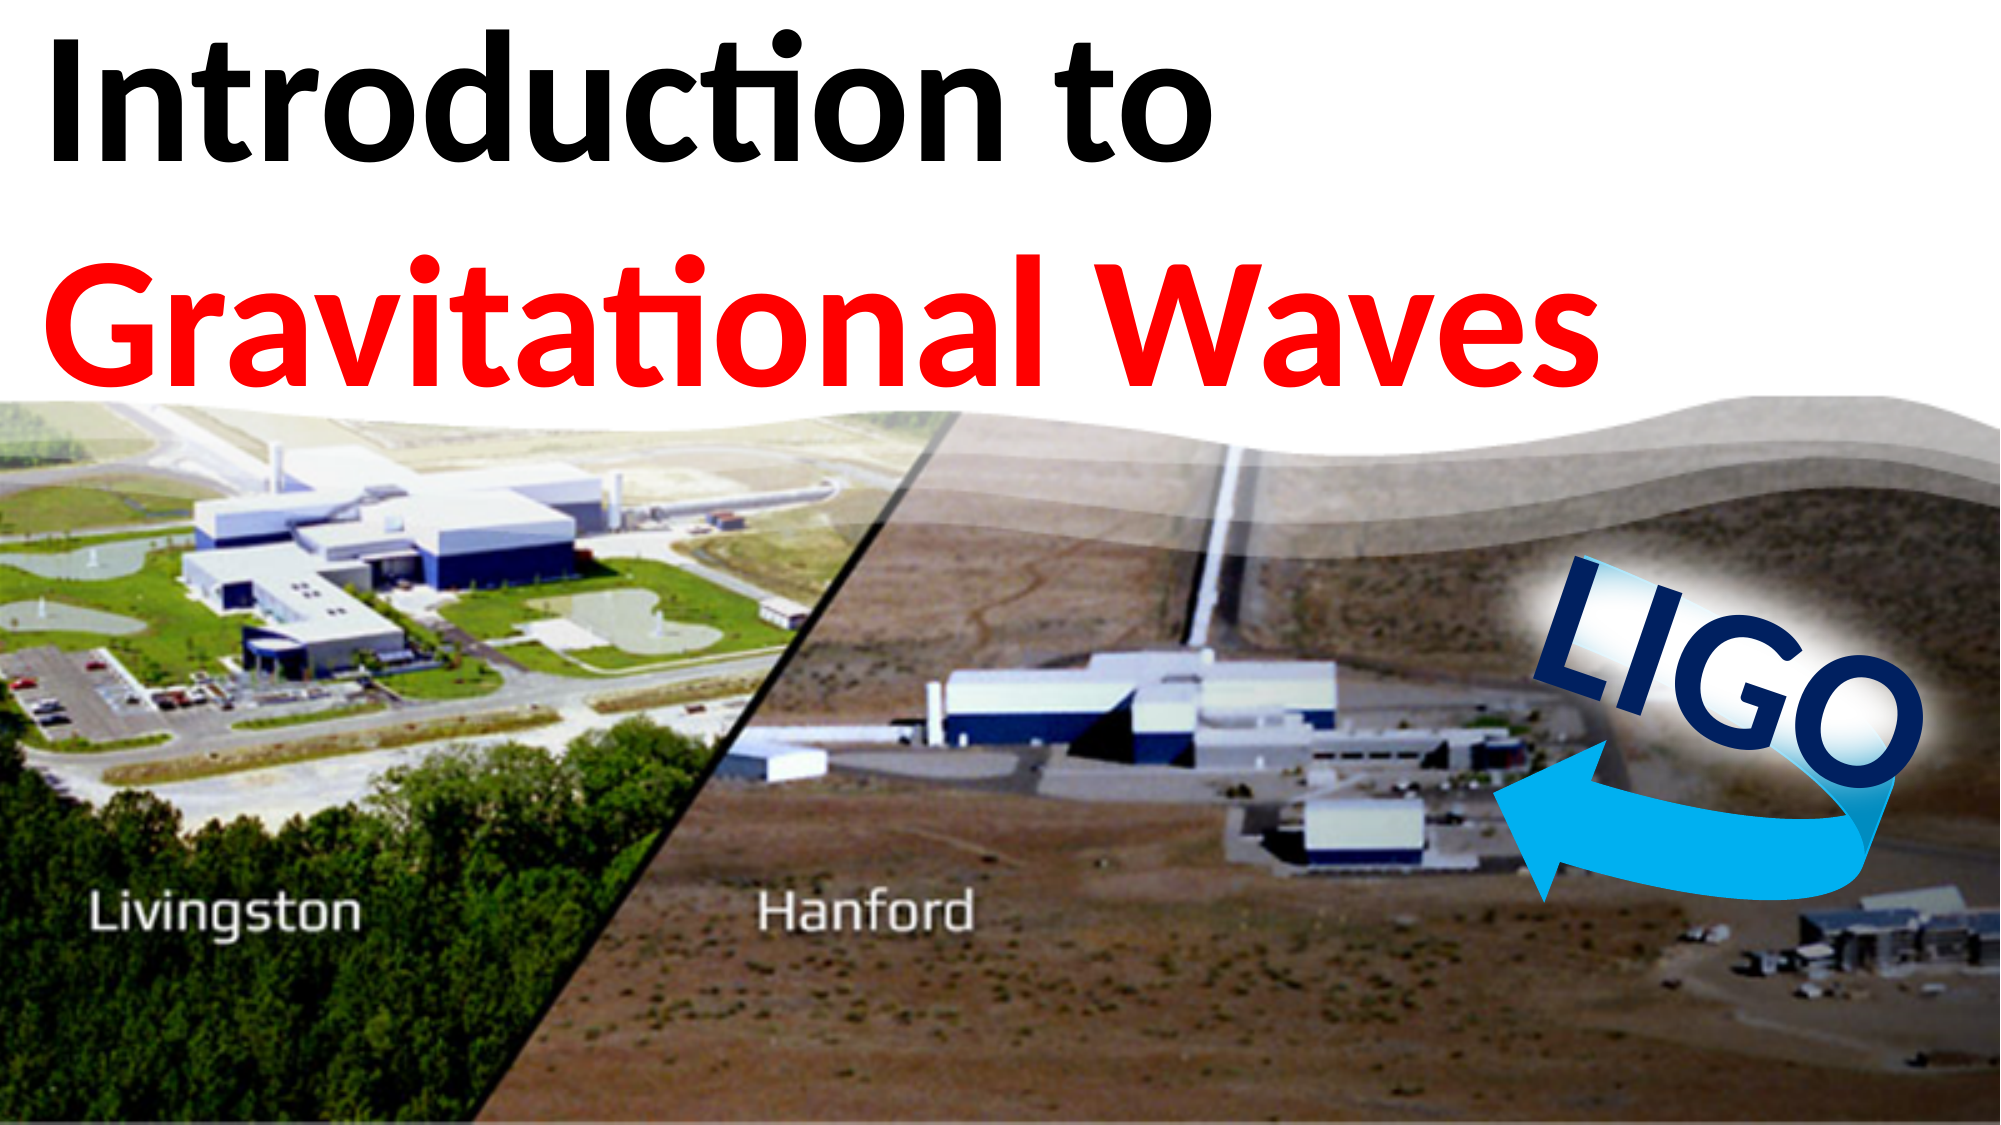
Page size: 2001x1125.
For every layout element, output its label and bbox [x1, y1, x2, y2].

text_box [0, 0, 2000, 1125]
text_box [1429, 522, 2000, 806]
